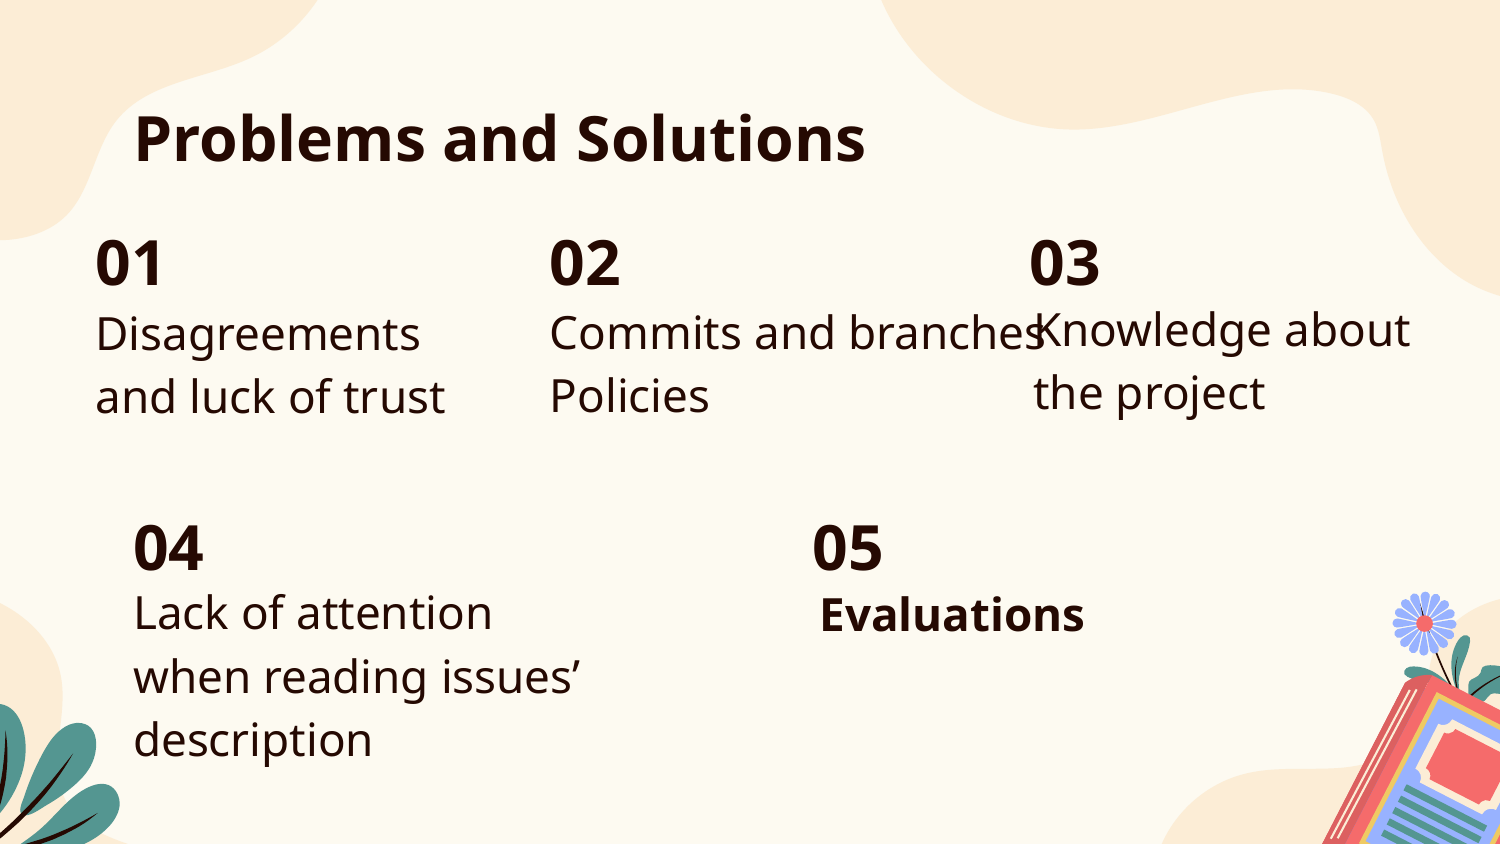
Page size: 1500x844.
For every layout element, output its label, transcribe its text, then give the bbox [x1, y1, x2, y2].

subtitle Knowledge about the project [1018, 354, 1500, 434]
title 02 [534, 218, 665, 292]
title 01 [80, 218, 210, 292]
subtitle Lack of attention when reading issues’ description [118, 700, 909, 781]
title 03 [1014, 218, 1144, 292]
title 05 [797, 502, 927, 577]
title Problems and Solutions [118, 72, 1382, 167]
subtitle Evaluations [804, 576, 1210, 656]
subtitle Commits and branches Policies [534, 357, 1071, 438]
subtitle Disagreements and luck of trust [80, 357, 534, 438]
title 04 [118, 502, 248, 577]
